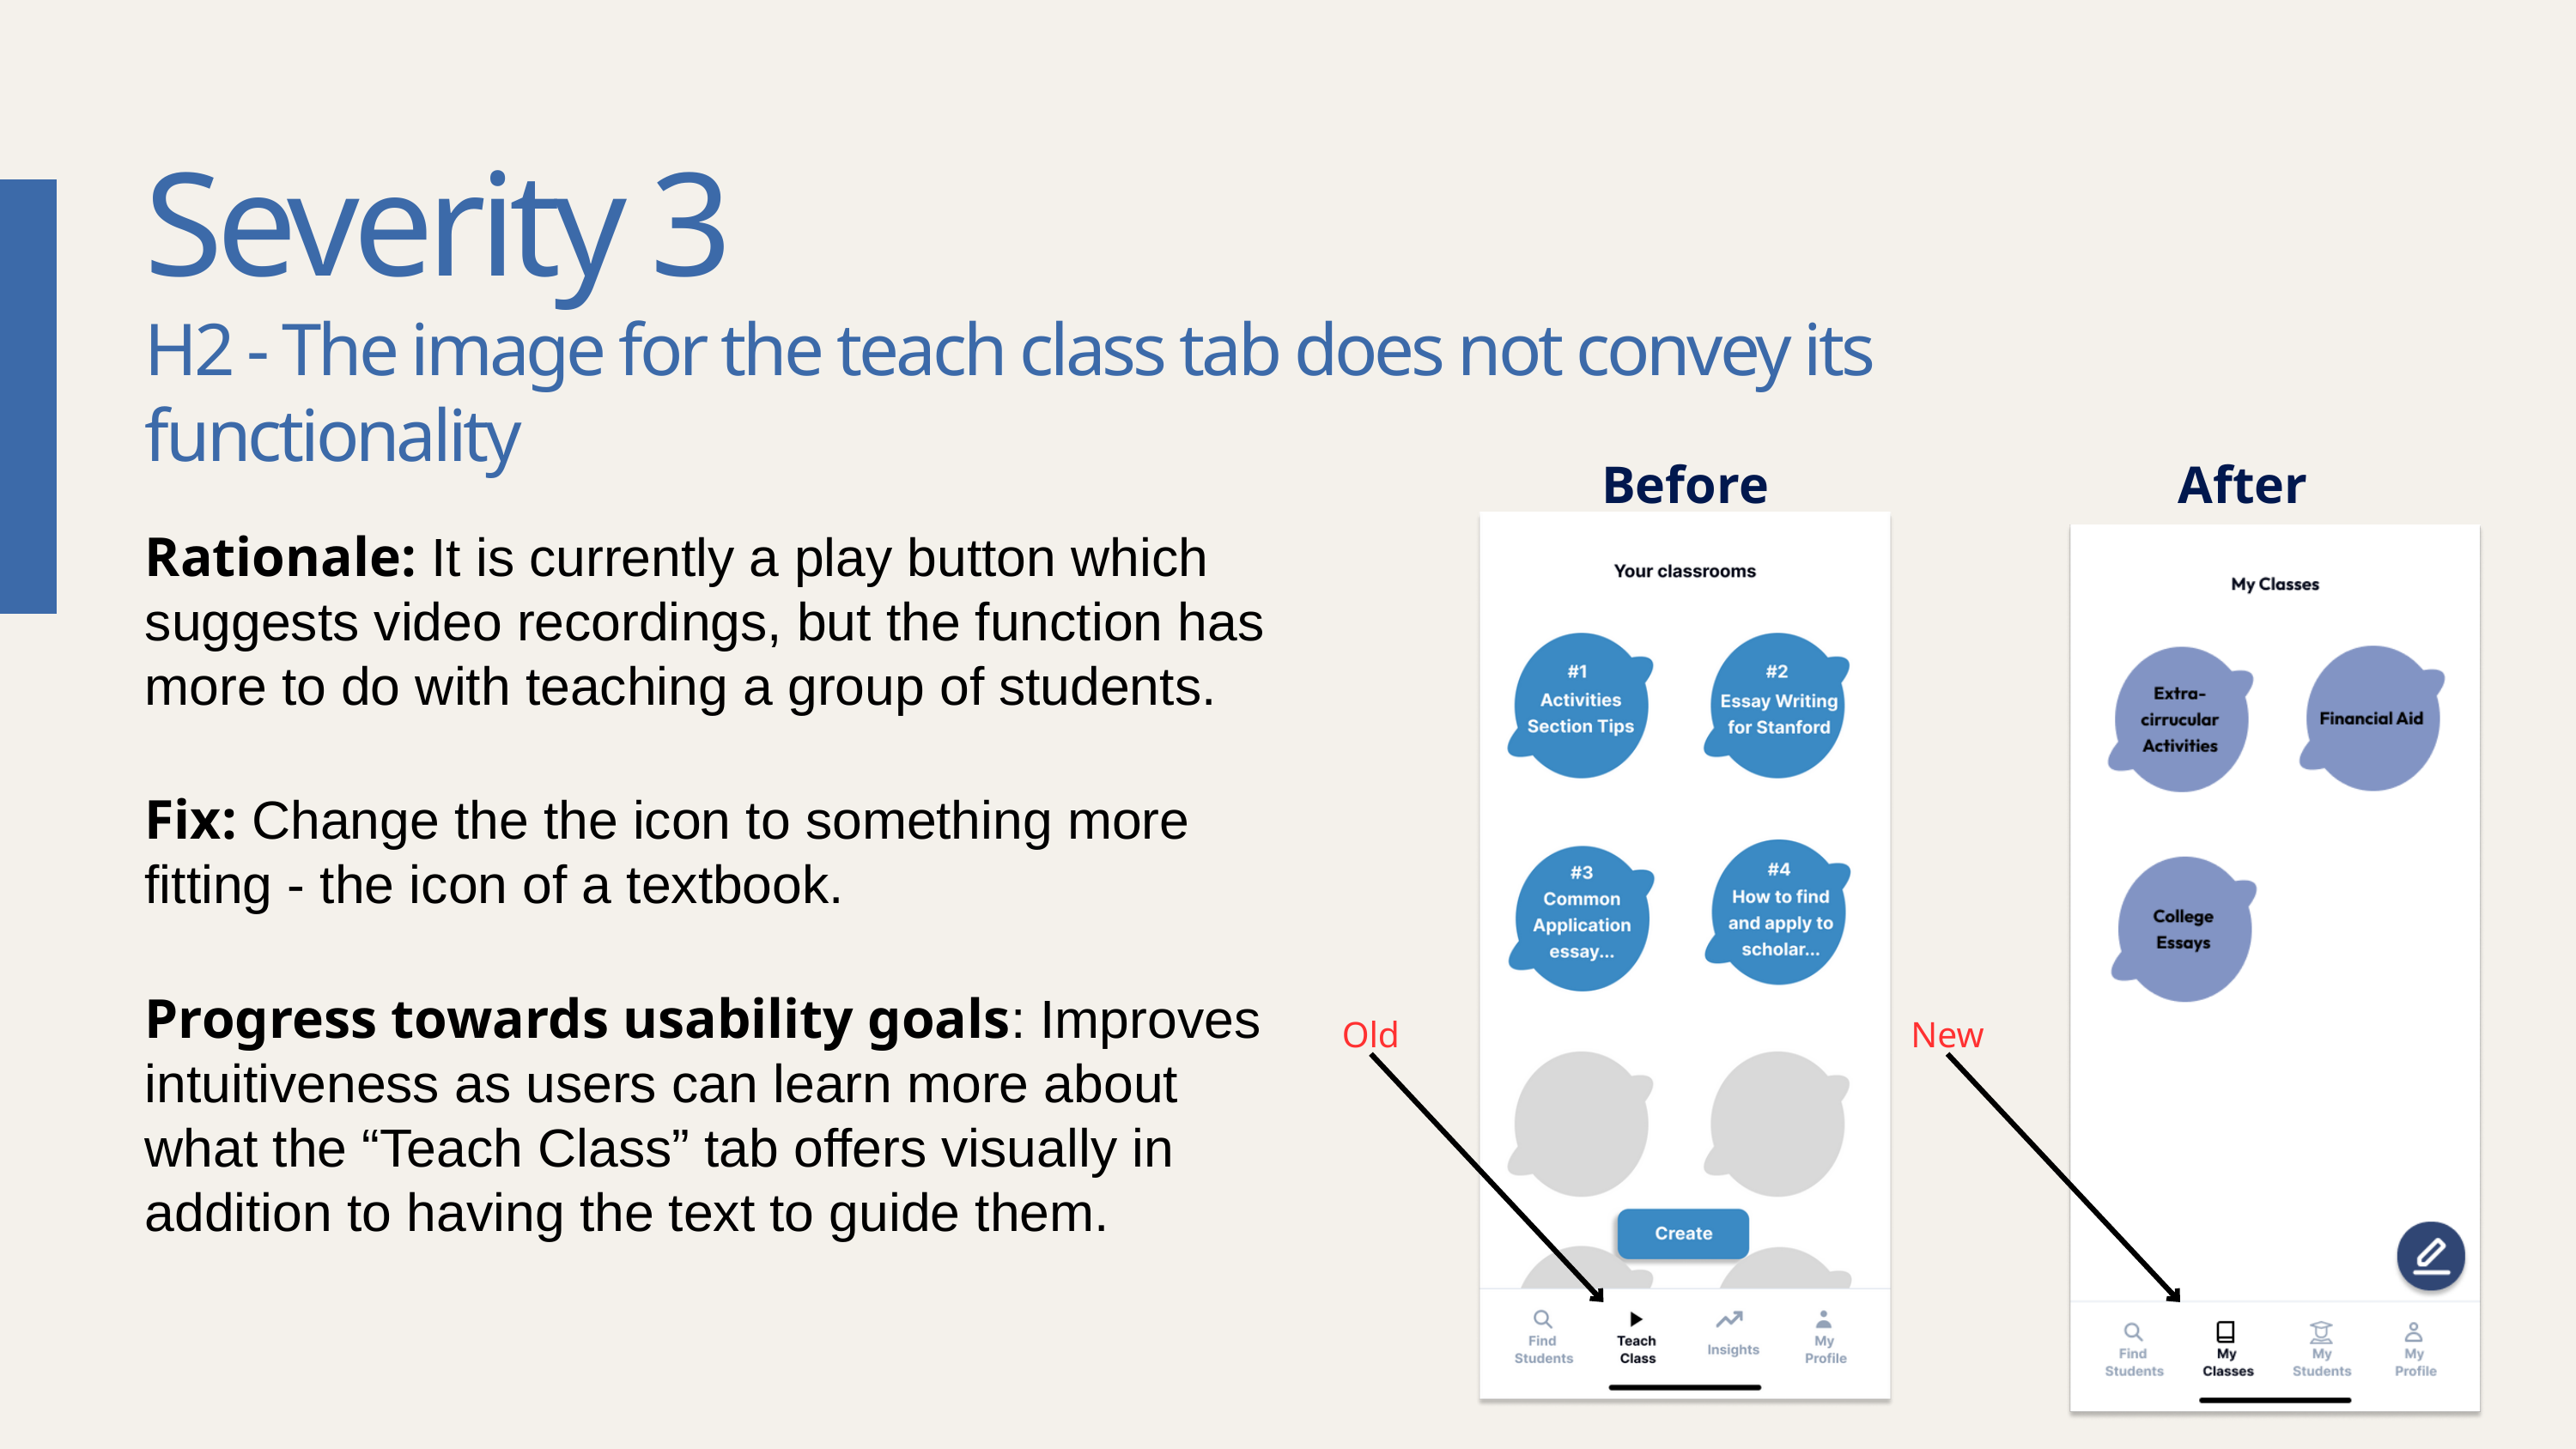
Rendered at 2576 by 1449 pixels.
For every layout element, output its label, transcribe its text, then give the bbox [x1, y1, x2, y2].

text_box Old [1242, 1005, 1500, 1055]
text_box Severity 3 H2 - The image for the teach class tab does not convey its functionality [144, 177, 2067, 476]
text_box Progress towards usability goals: Improves intuitiveness as users can learn more about what the “Teach Class” tab offers visually in addition to having the text to guide them. [144, 984, 1303, 1242]
text_box Rationale: It is currently a play button which suggests video recordings, but the function has more to do with teaching a group of students. [144, 522, 1303, 716]
text_box [1475, 512, 1895, 1408]
text_box [2066, 524, 2485, 1421]
text_box New [1819, 1005, 2076, 1055]
text_box Fix: Change the the icon to something more fitting - the icon of a textbook. [144, 785, 1303, 915]
text_box [1371, 1055, 1604, 1302]
text_box Before [1533, 442, 1838, 514]
text_box [1948, 1055, 2180, 1302]
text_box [0, 179, 57, 615]
text_box After [2090, 442, 2396, 514]
